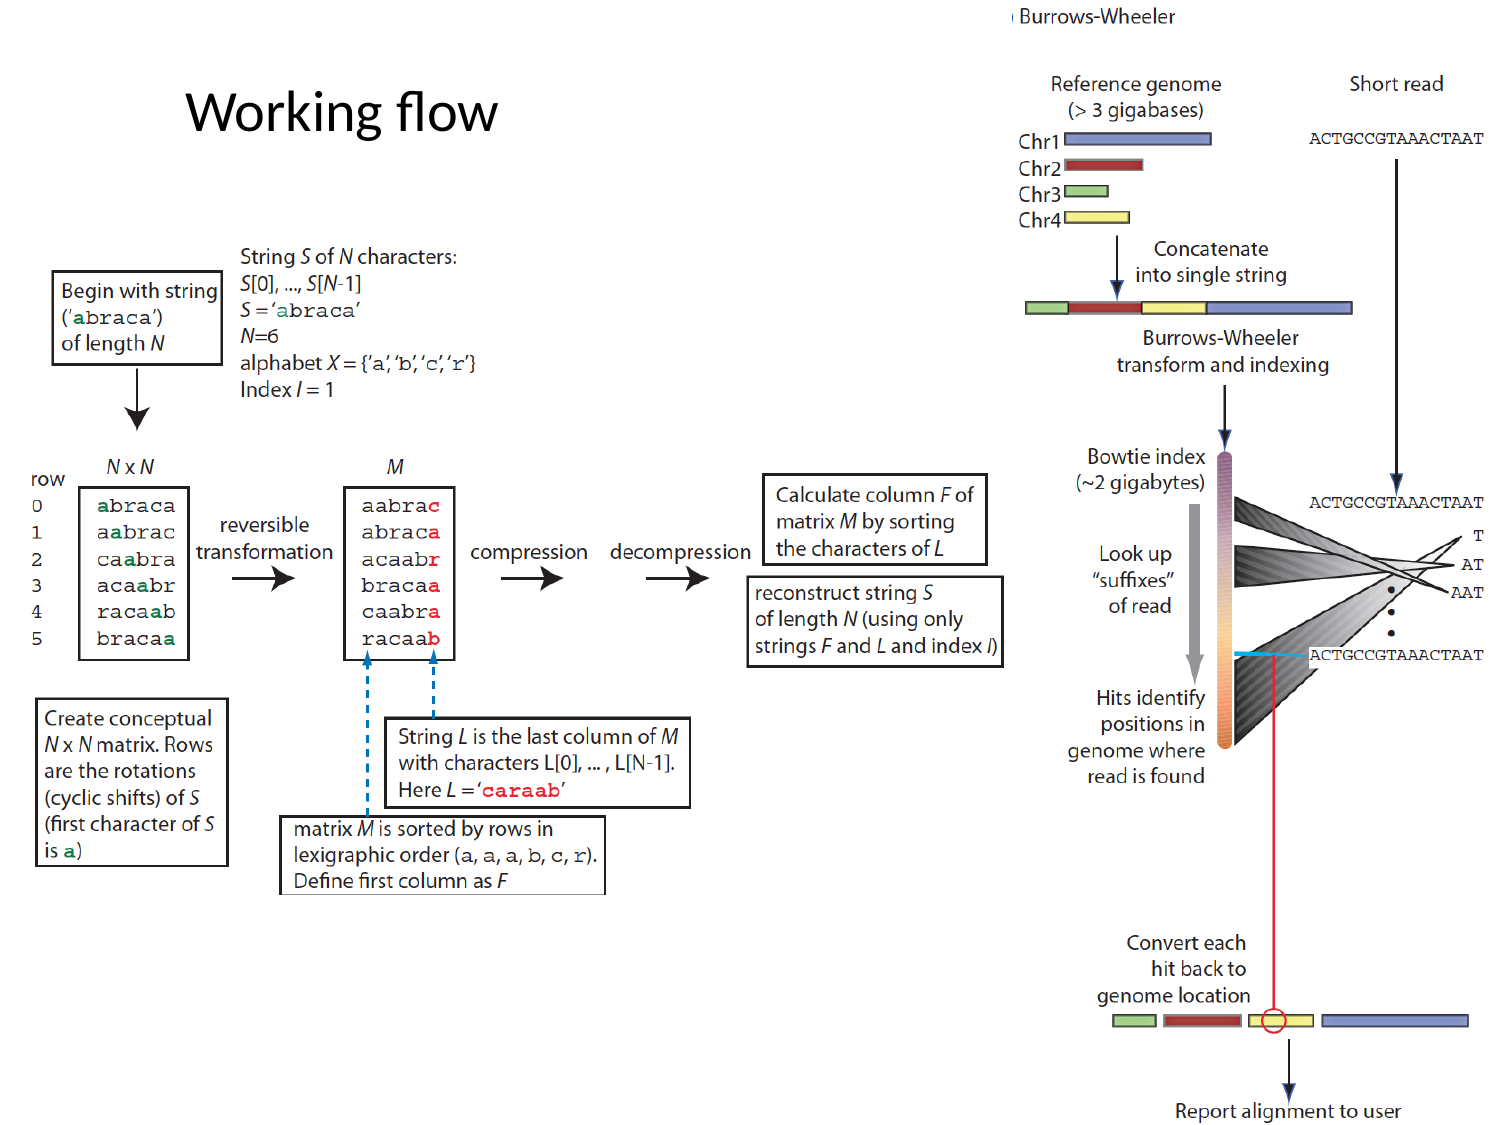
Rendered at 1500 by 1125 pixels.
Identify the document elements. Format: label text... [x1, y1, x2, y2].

picture [5, 0, 1500, 1125]
title Working flow [75, 45, 611, 172]
